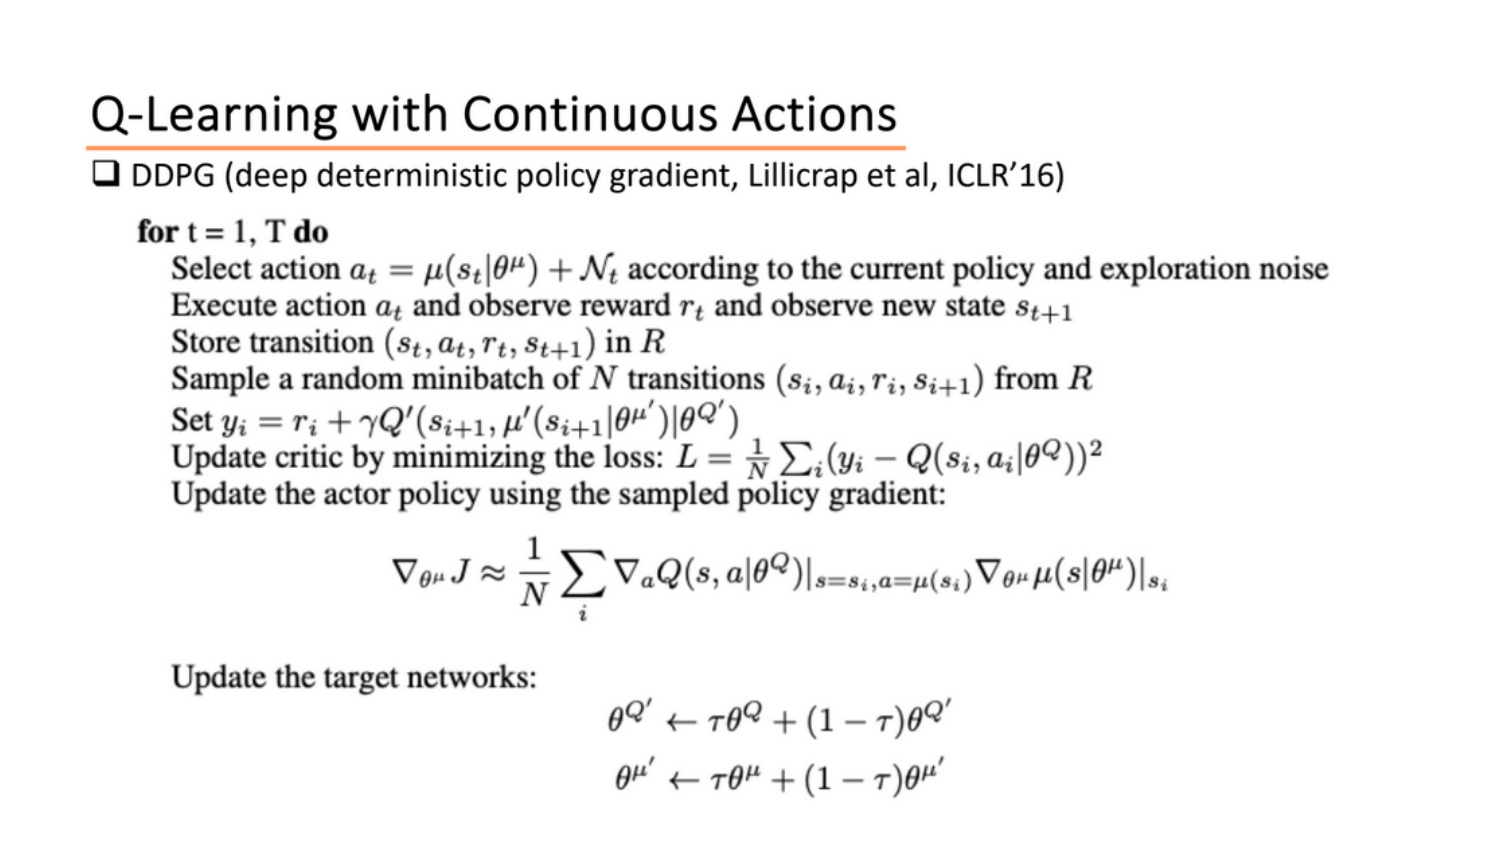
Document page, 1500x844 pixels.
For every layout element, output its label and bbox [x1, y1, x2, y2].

picture [24, 24, 1448, 819]
